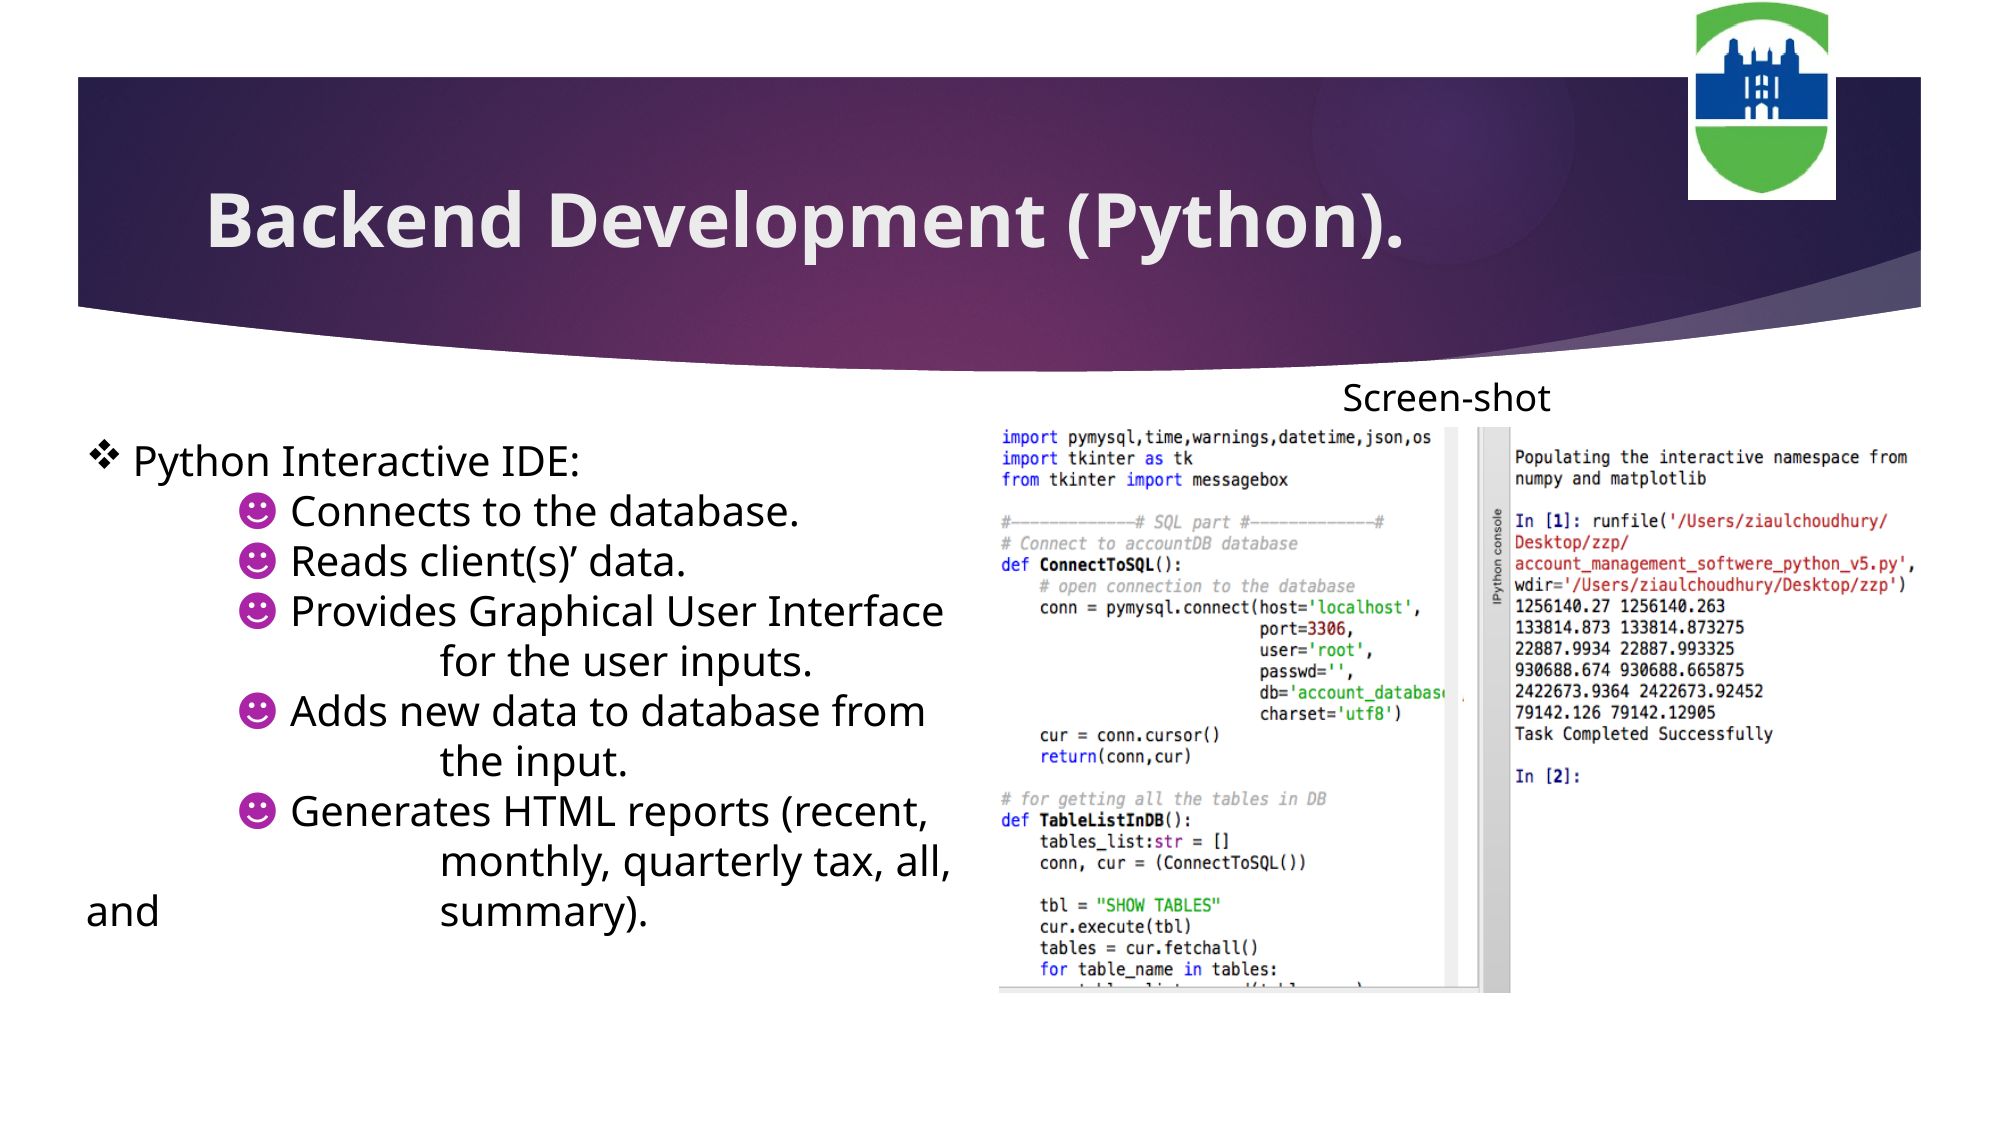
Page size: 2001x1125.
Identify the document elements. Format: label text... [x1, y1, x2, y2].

title Backend Development (Python). [189, 159, 1627, 276]
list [999, 426, 1914, 993]
text_box Python Interactive IDE: ☻ Connects to the database. ☻ Reads client(s)’ data. ☻ Provides Graphical User Interface for the user inputs. ☻ Adds new data to database from the input. ☻ Generates HTML reports (recent, monthly, quarterly tax, all, and summary). [71, 427, 969, 987]
picture [1688, 0, 1836, 200]
text_box Screen-shot [1327, 366, 1567, 425]
